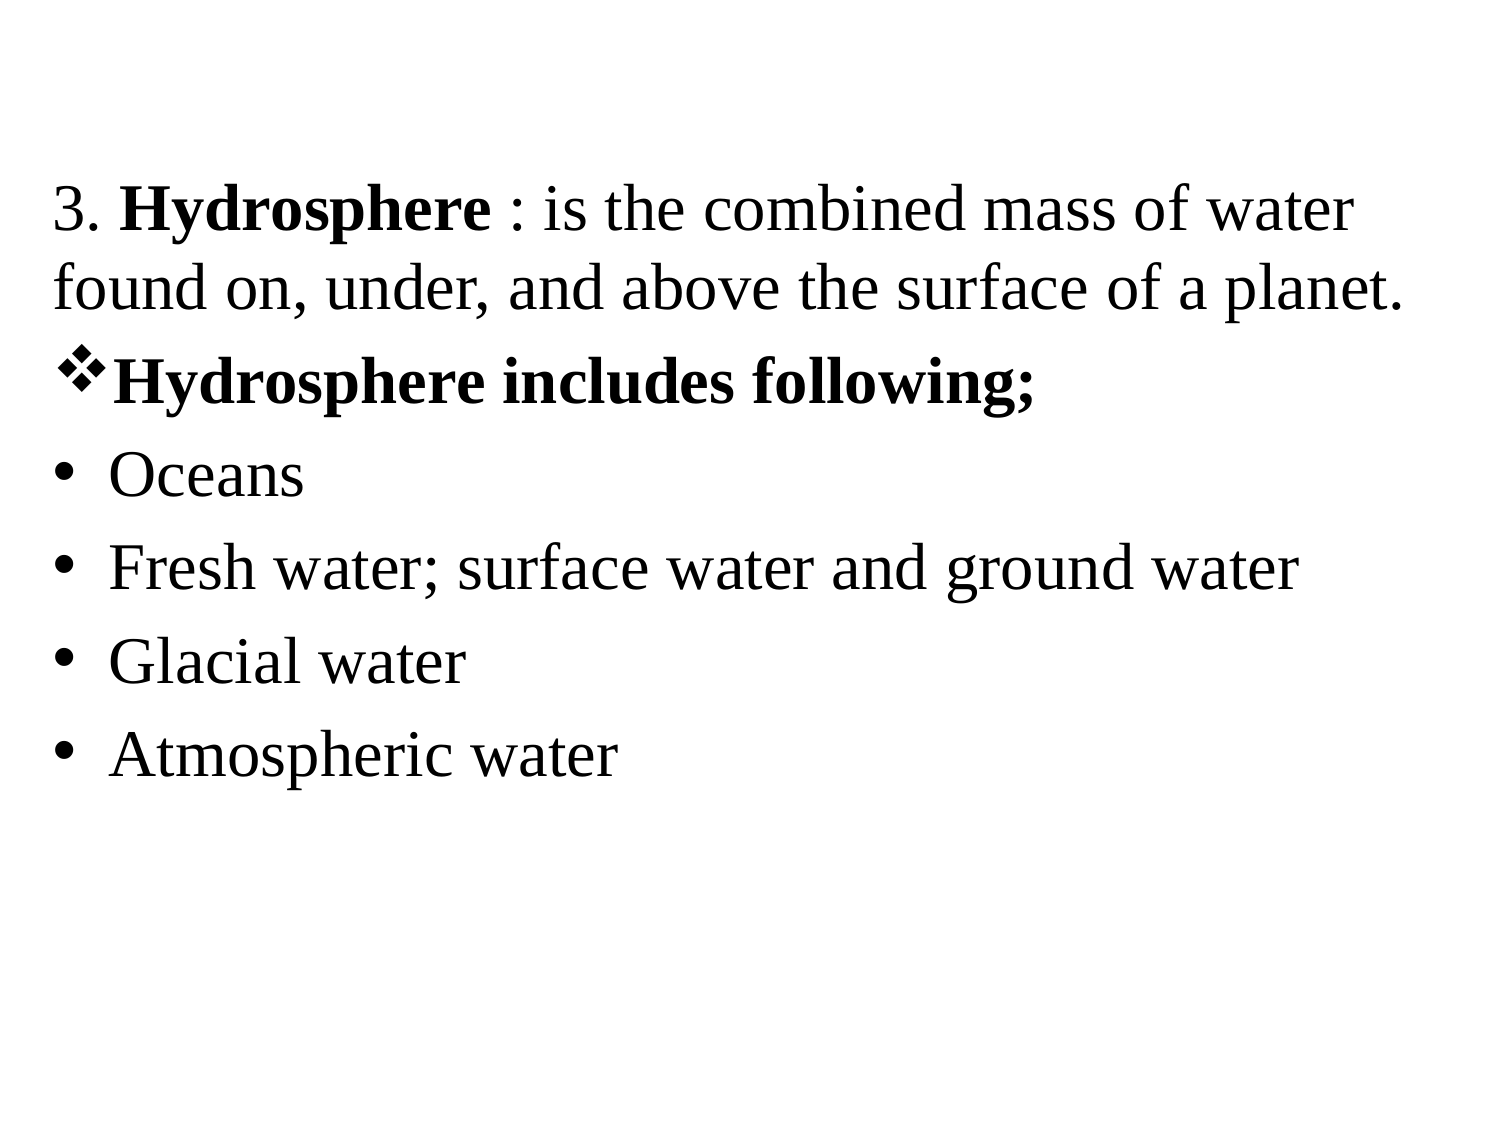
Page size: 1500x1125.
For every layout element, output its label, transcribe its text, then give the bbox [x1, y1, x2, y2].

list 3. Hydrosphere : is the combined mass of water found on, under, and above the surface of a planet. Hydrosphere includes following; Oceans Fresh water; surface water and ground water Glacial water Atmospheric water [37, 62, 1488, 1100]
